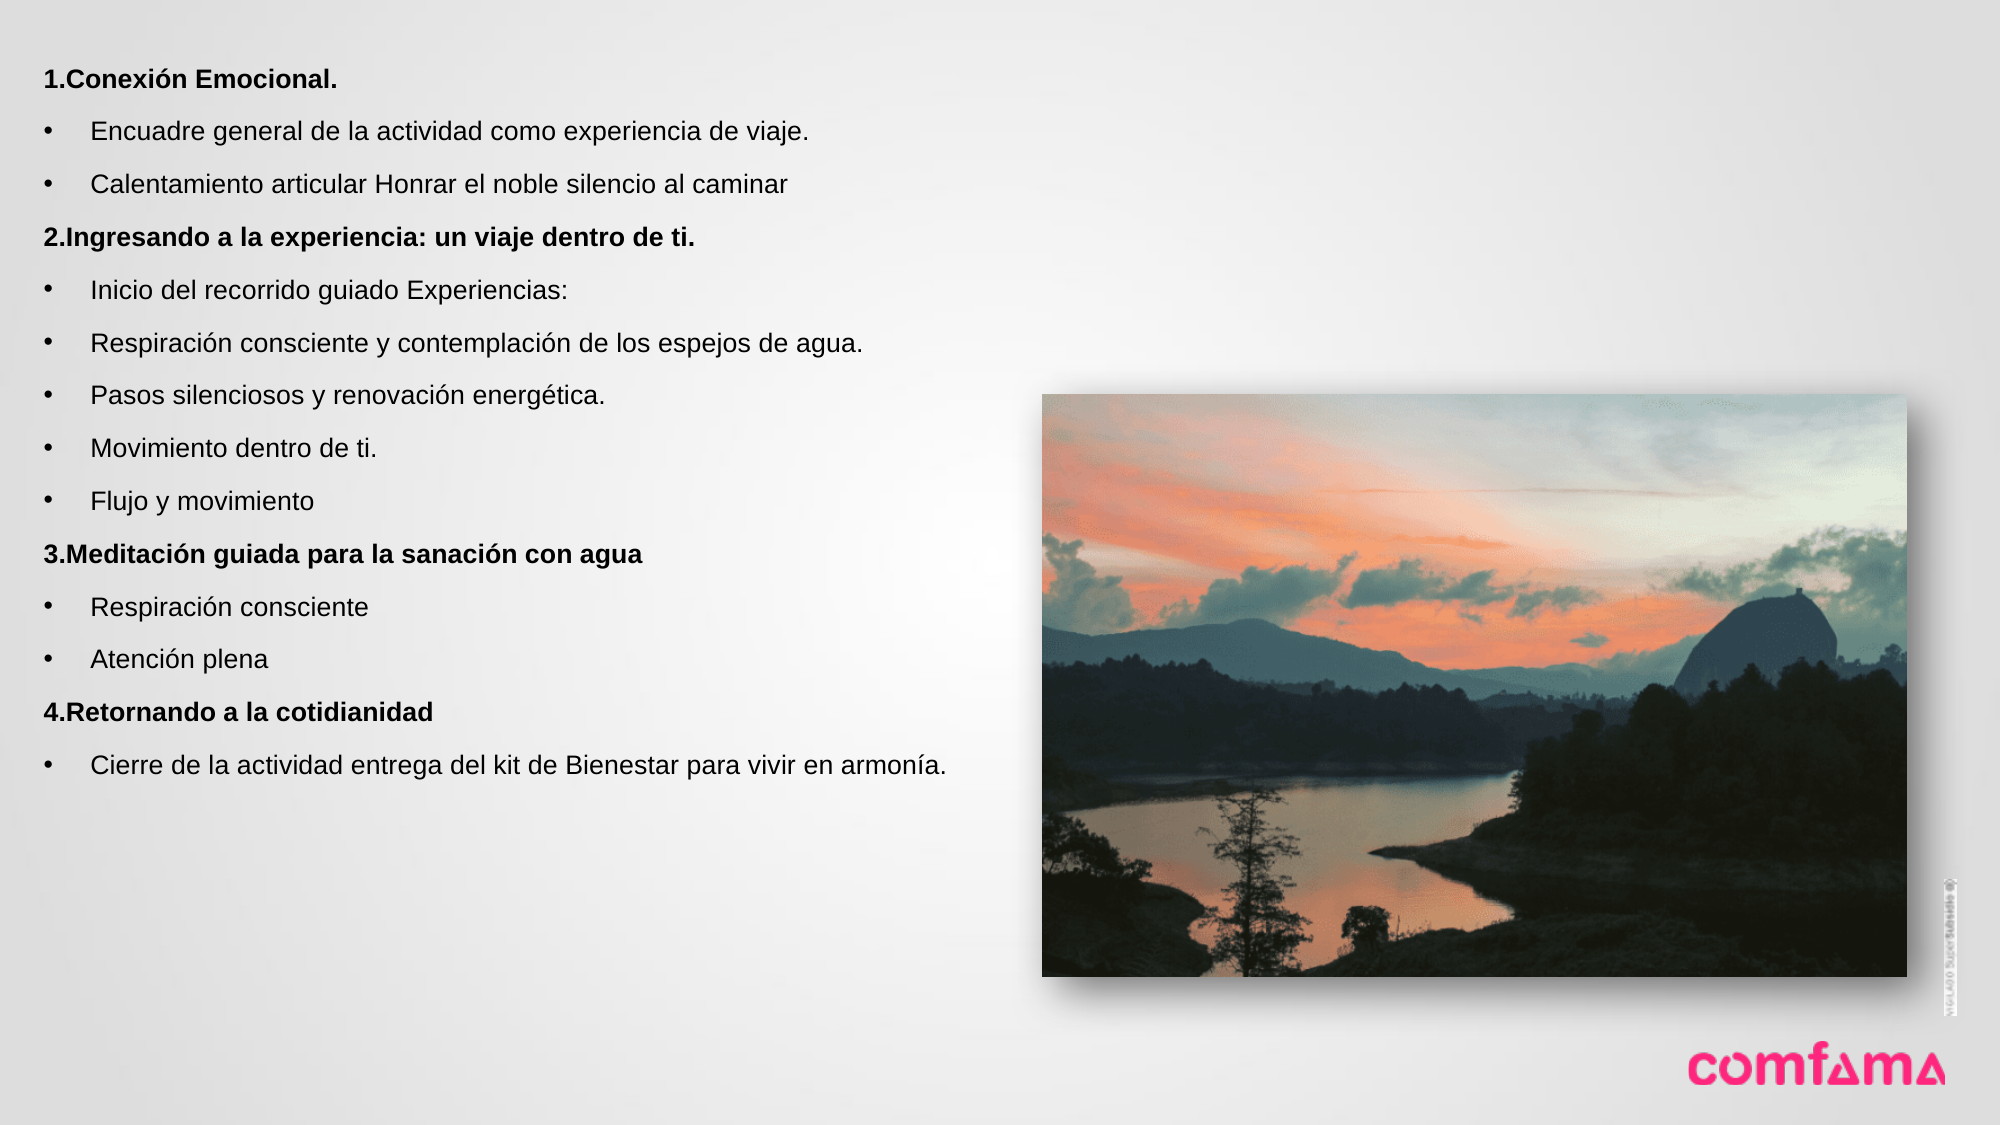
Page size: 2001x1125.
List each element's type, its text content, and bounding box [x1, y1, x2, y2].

text_box 1.Conexión Emocional. Encuadre general de la actividad como experiencia de viaje. Calentamiento articular Honrar el noble silencio al caminar 2.Ingresando a la experiencia: un viaje dentro de ti. Inicio del recorrido guiado Experiencias: Respiración consciente y contemplación de los espejos de agua. Pasos silenciosos y renovación energética. Movimiento dentro de ti. Flujo y movimiento 3.Meditación guiada para la sanación con agua Respiración consciente Atención plena 4.Retornando a la cotidianidad Cierre de la actividad entrega del kit de Bienestar para vivir en armonía. [28, 54, 1843, 1071]
picture [0, 0, 2000, 1125]
